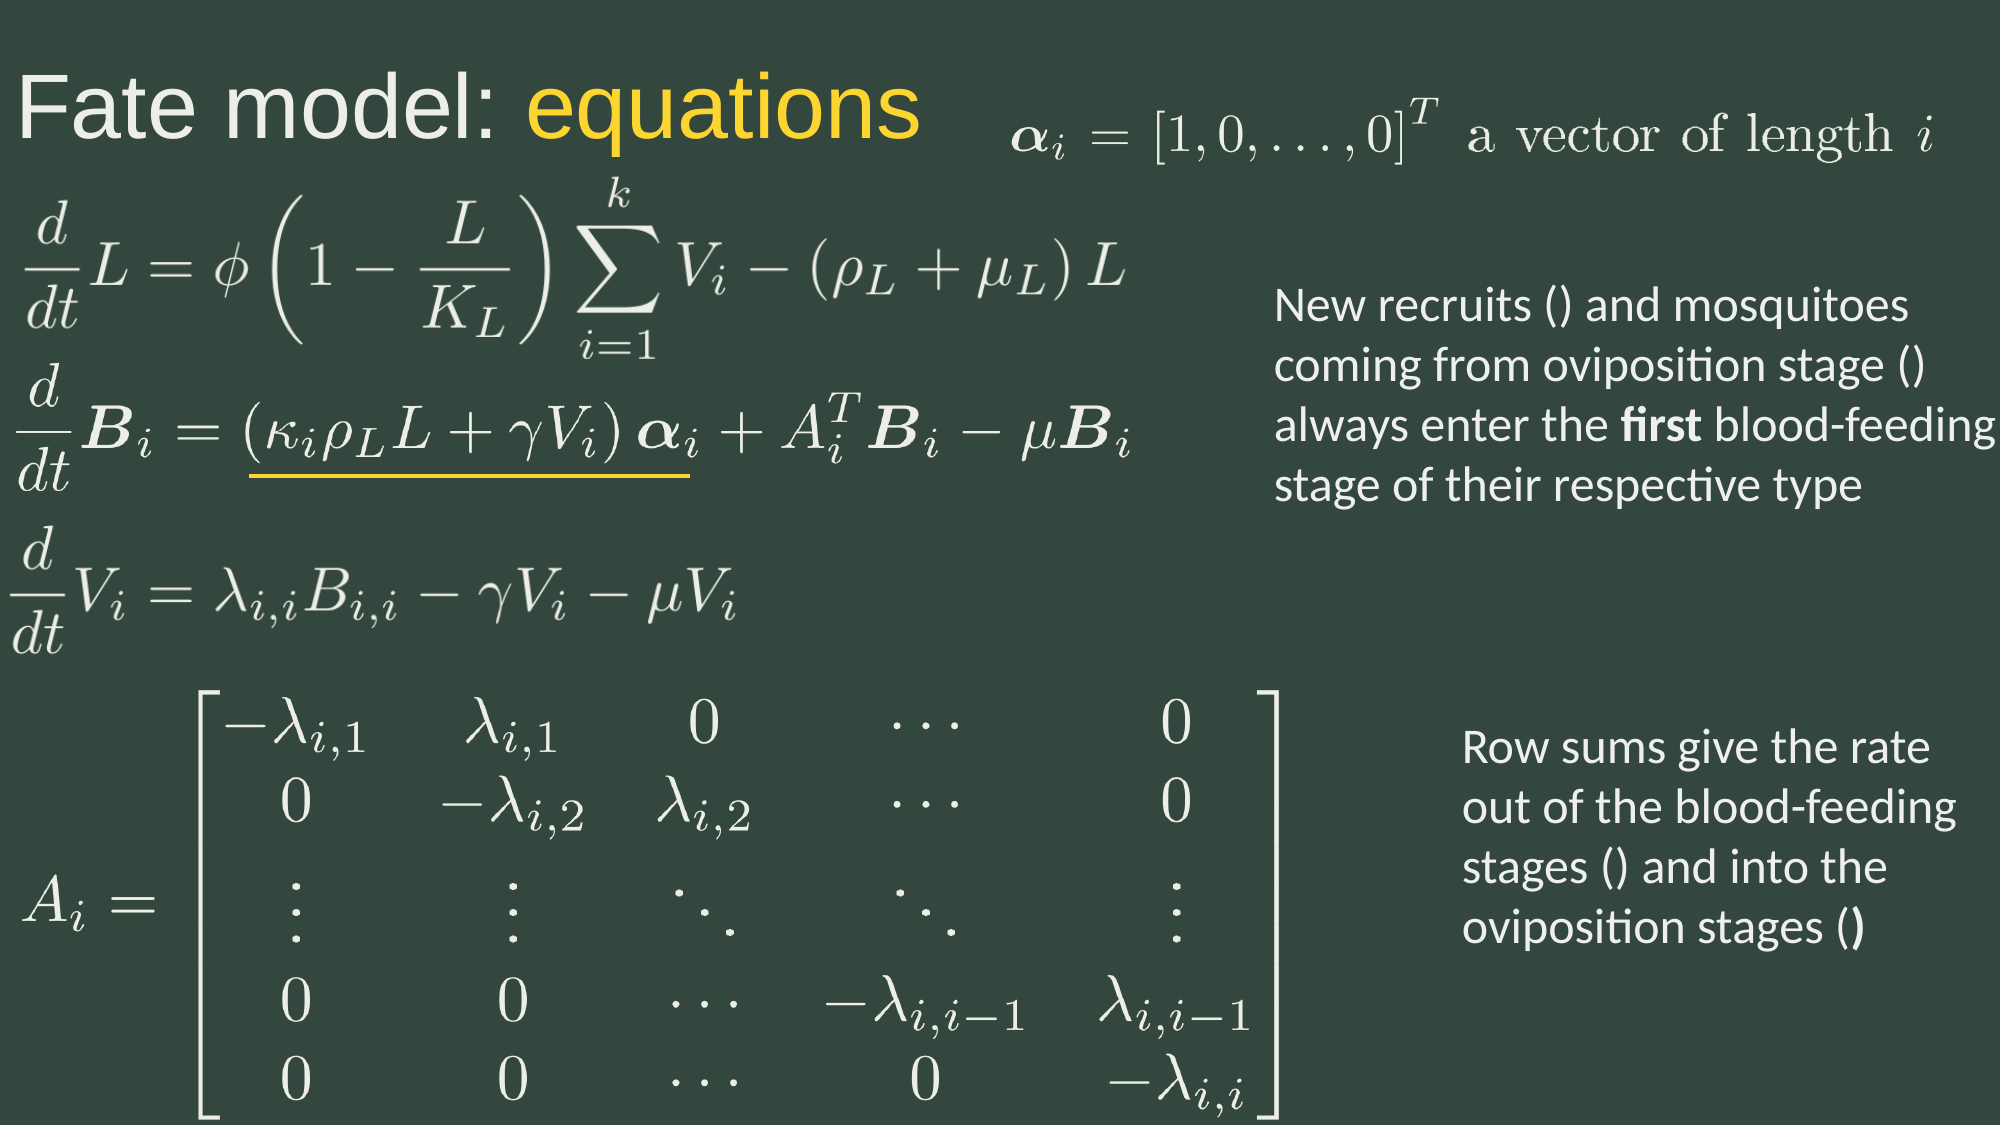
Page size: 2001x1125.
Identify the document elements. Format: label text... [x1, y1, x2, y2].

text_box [0, 159, 1215, 676]
title Fate model: equations [0, 0, 939, 159]
picture [999, 91, 1937, 175]
picture [15, 683, 1288, 1125]
